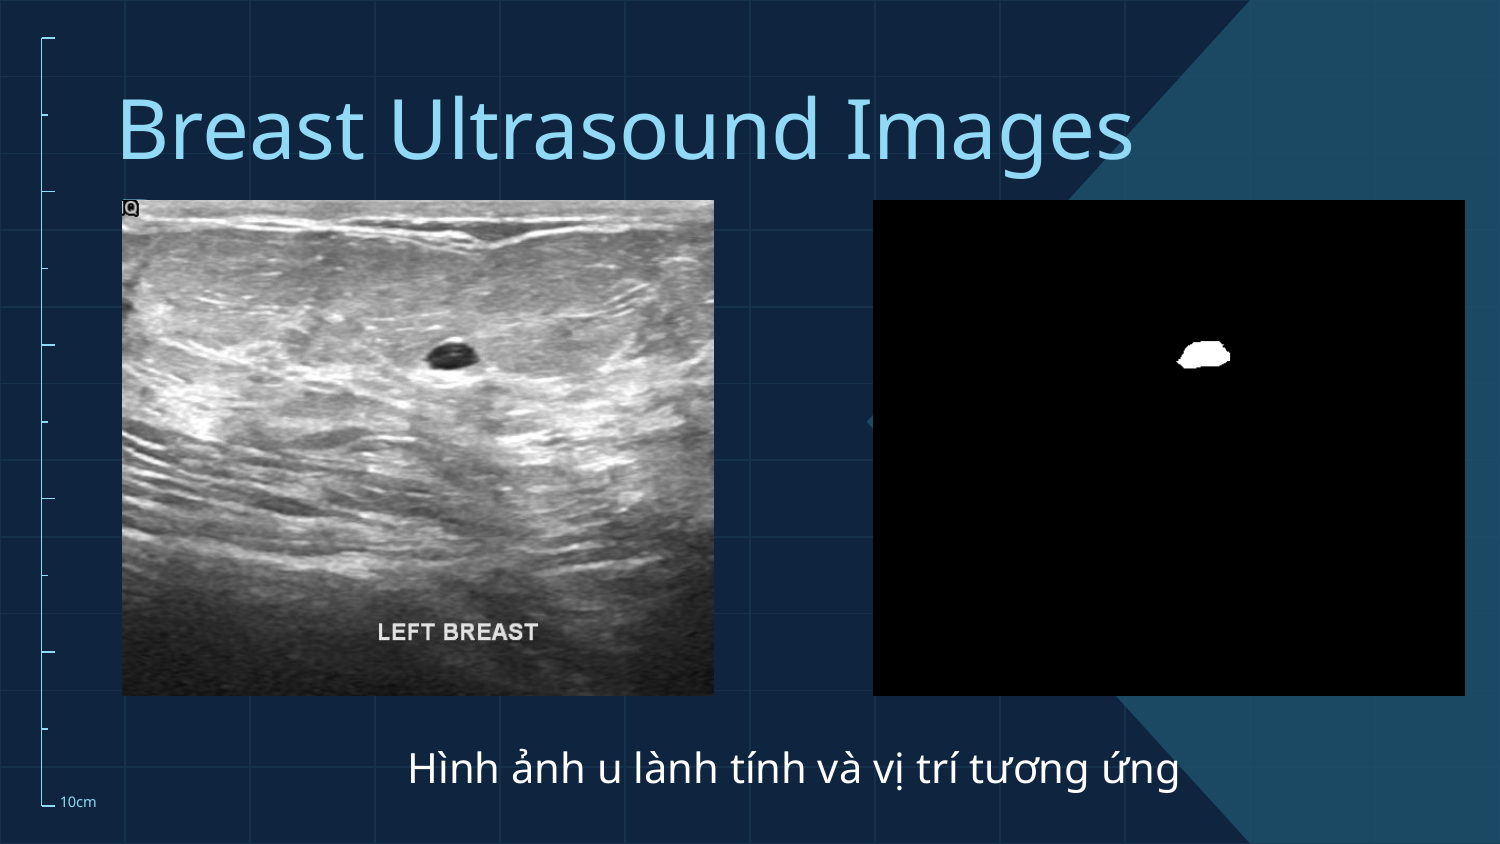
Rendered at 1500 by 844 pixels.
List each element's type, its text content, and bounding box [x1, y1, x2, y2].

picture [873, 199, 1466, 697]
text_box Hình ảnh u lành tính và vị trí tương ứng [392, 734, 1218, 800]
title Breast Ultrasound Images Dataset [100, 76, 1365, 171]
picture [121, 199, 714, 697]
